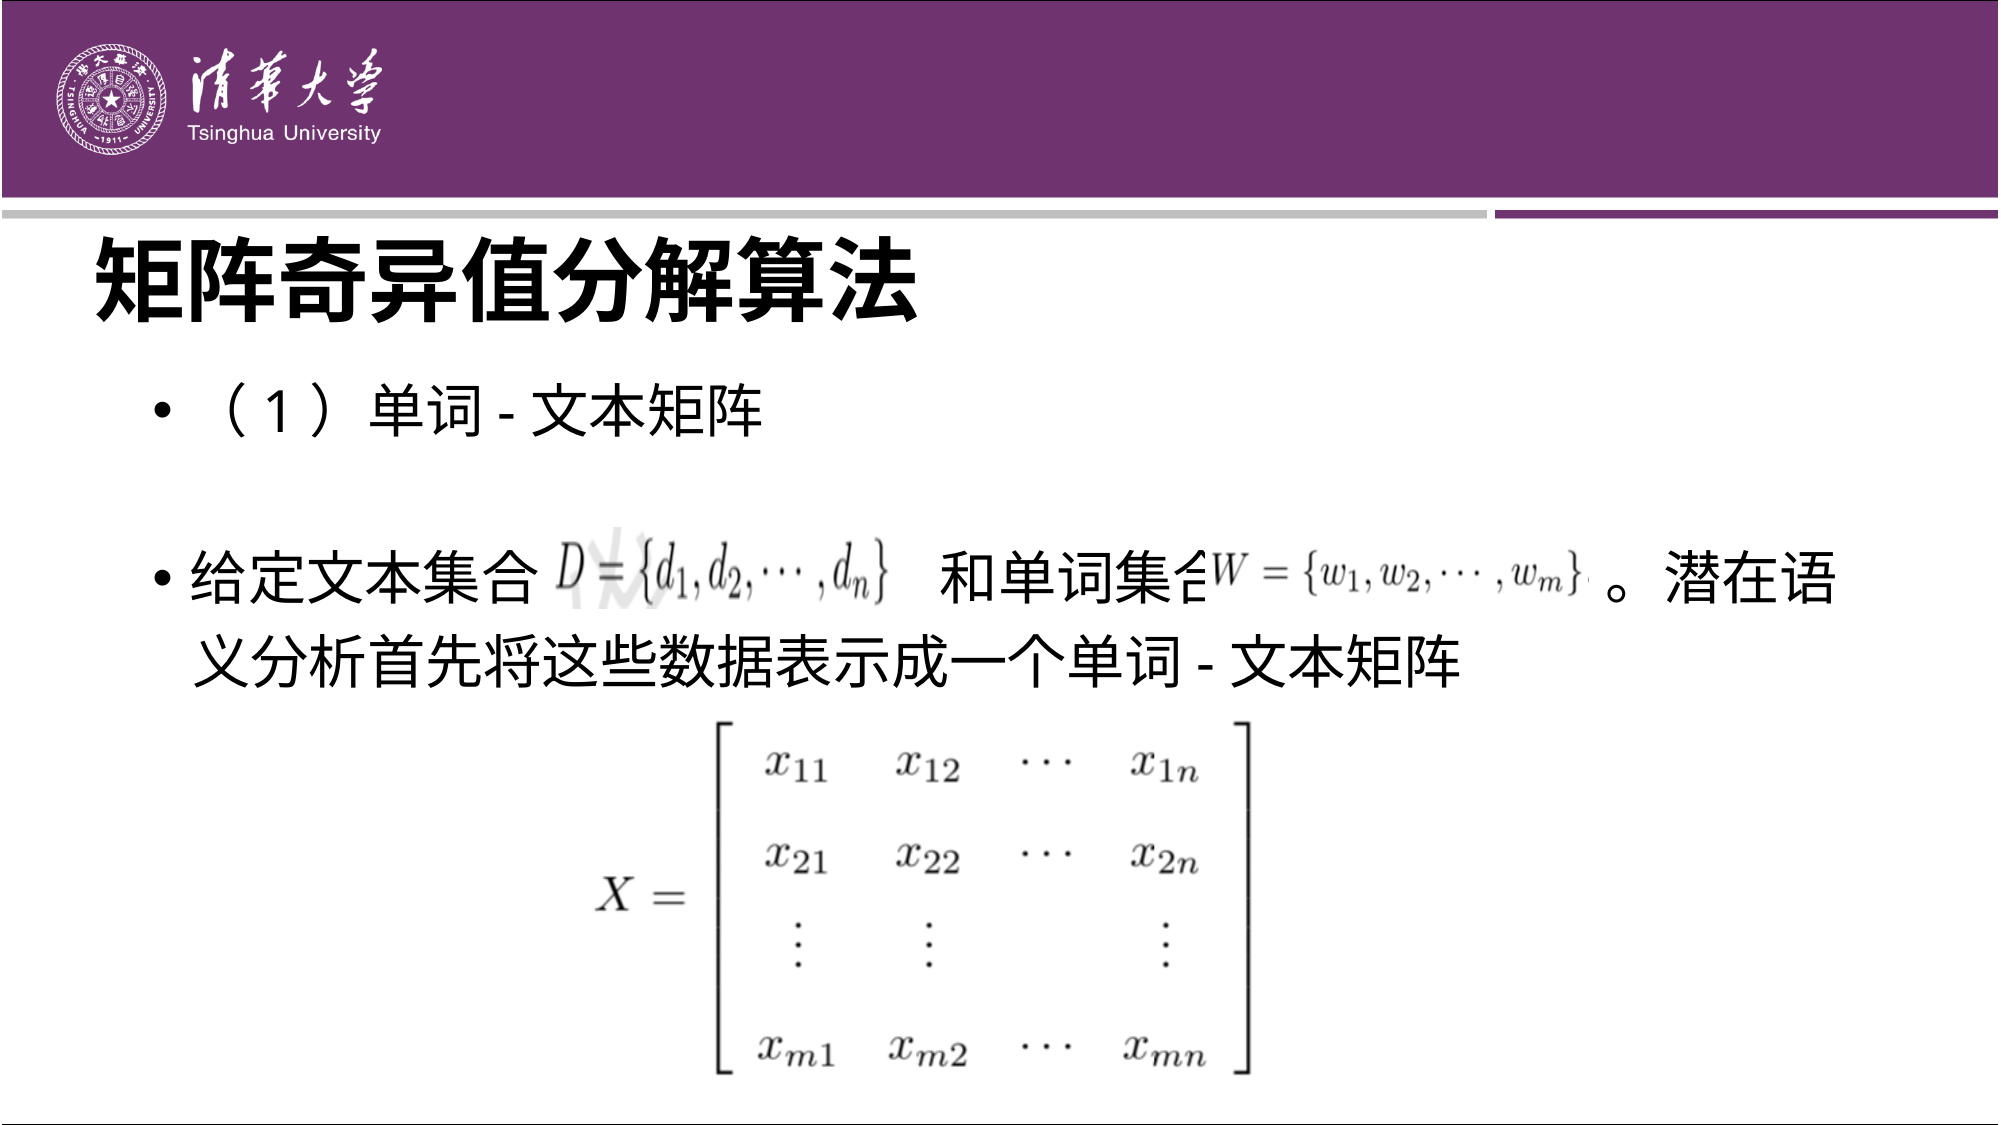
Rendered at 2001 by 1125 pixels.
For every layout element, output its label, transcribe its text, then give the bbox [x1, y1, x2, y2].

title 矩阵奇异值分解算法 [78, 176, 939, 394]
picture [2, 0, 1998, 1125]
list （1）单词-文本矩阵 给定文本集合 和单词集合 。潜在语 义分析首先将这些数据表示成一个单词-文本矩阵 [137, 374, 1863, 1089]
